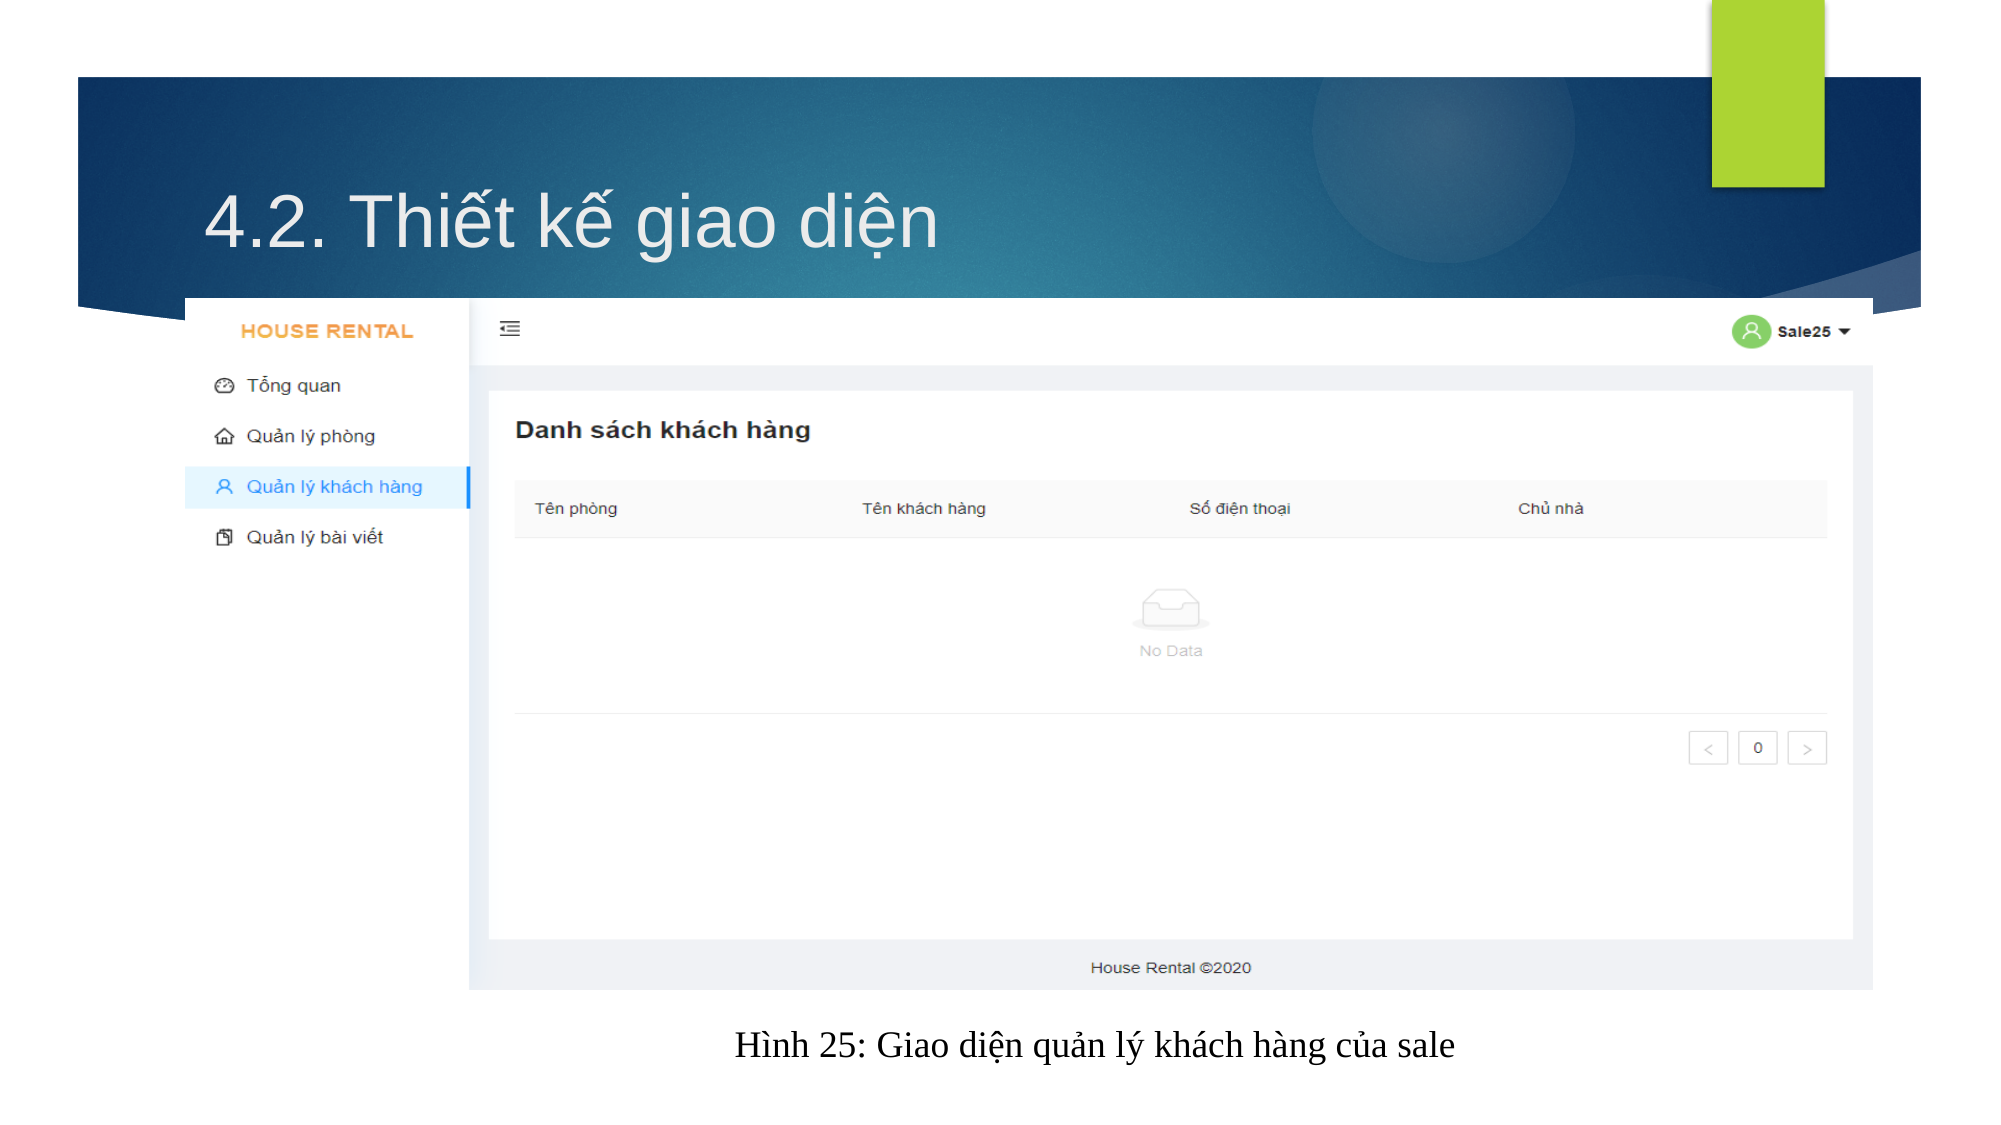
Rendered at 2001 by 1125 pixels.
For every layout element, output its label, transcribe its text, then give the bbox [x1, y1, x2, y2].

text_box Hình 25: Giao diện quản lý khách hàng của sale [719, 1012, 1472, 1073]
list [185, 298, 1873, 991]
title 4.2. Thiết kế giao diện [189, 159, 1627, 276]
